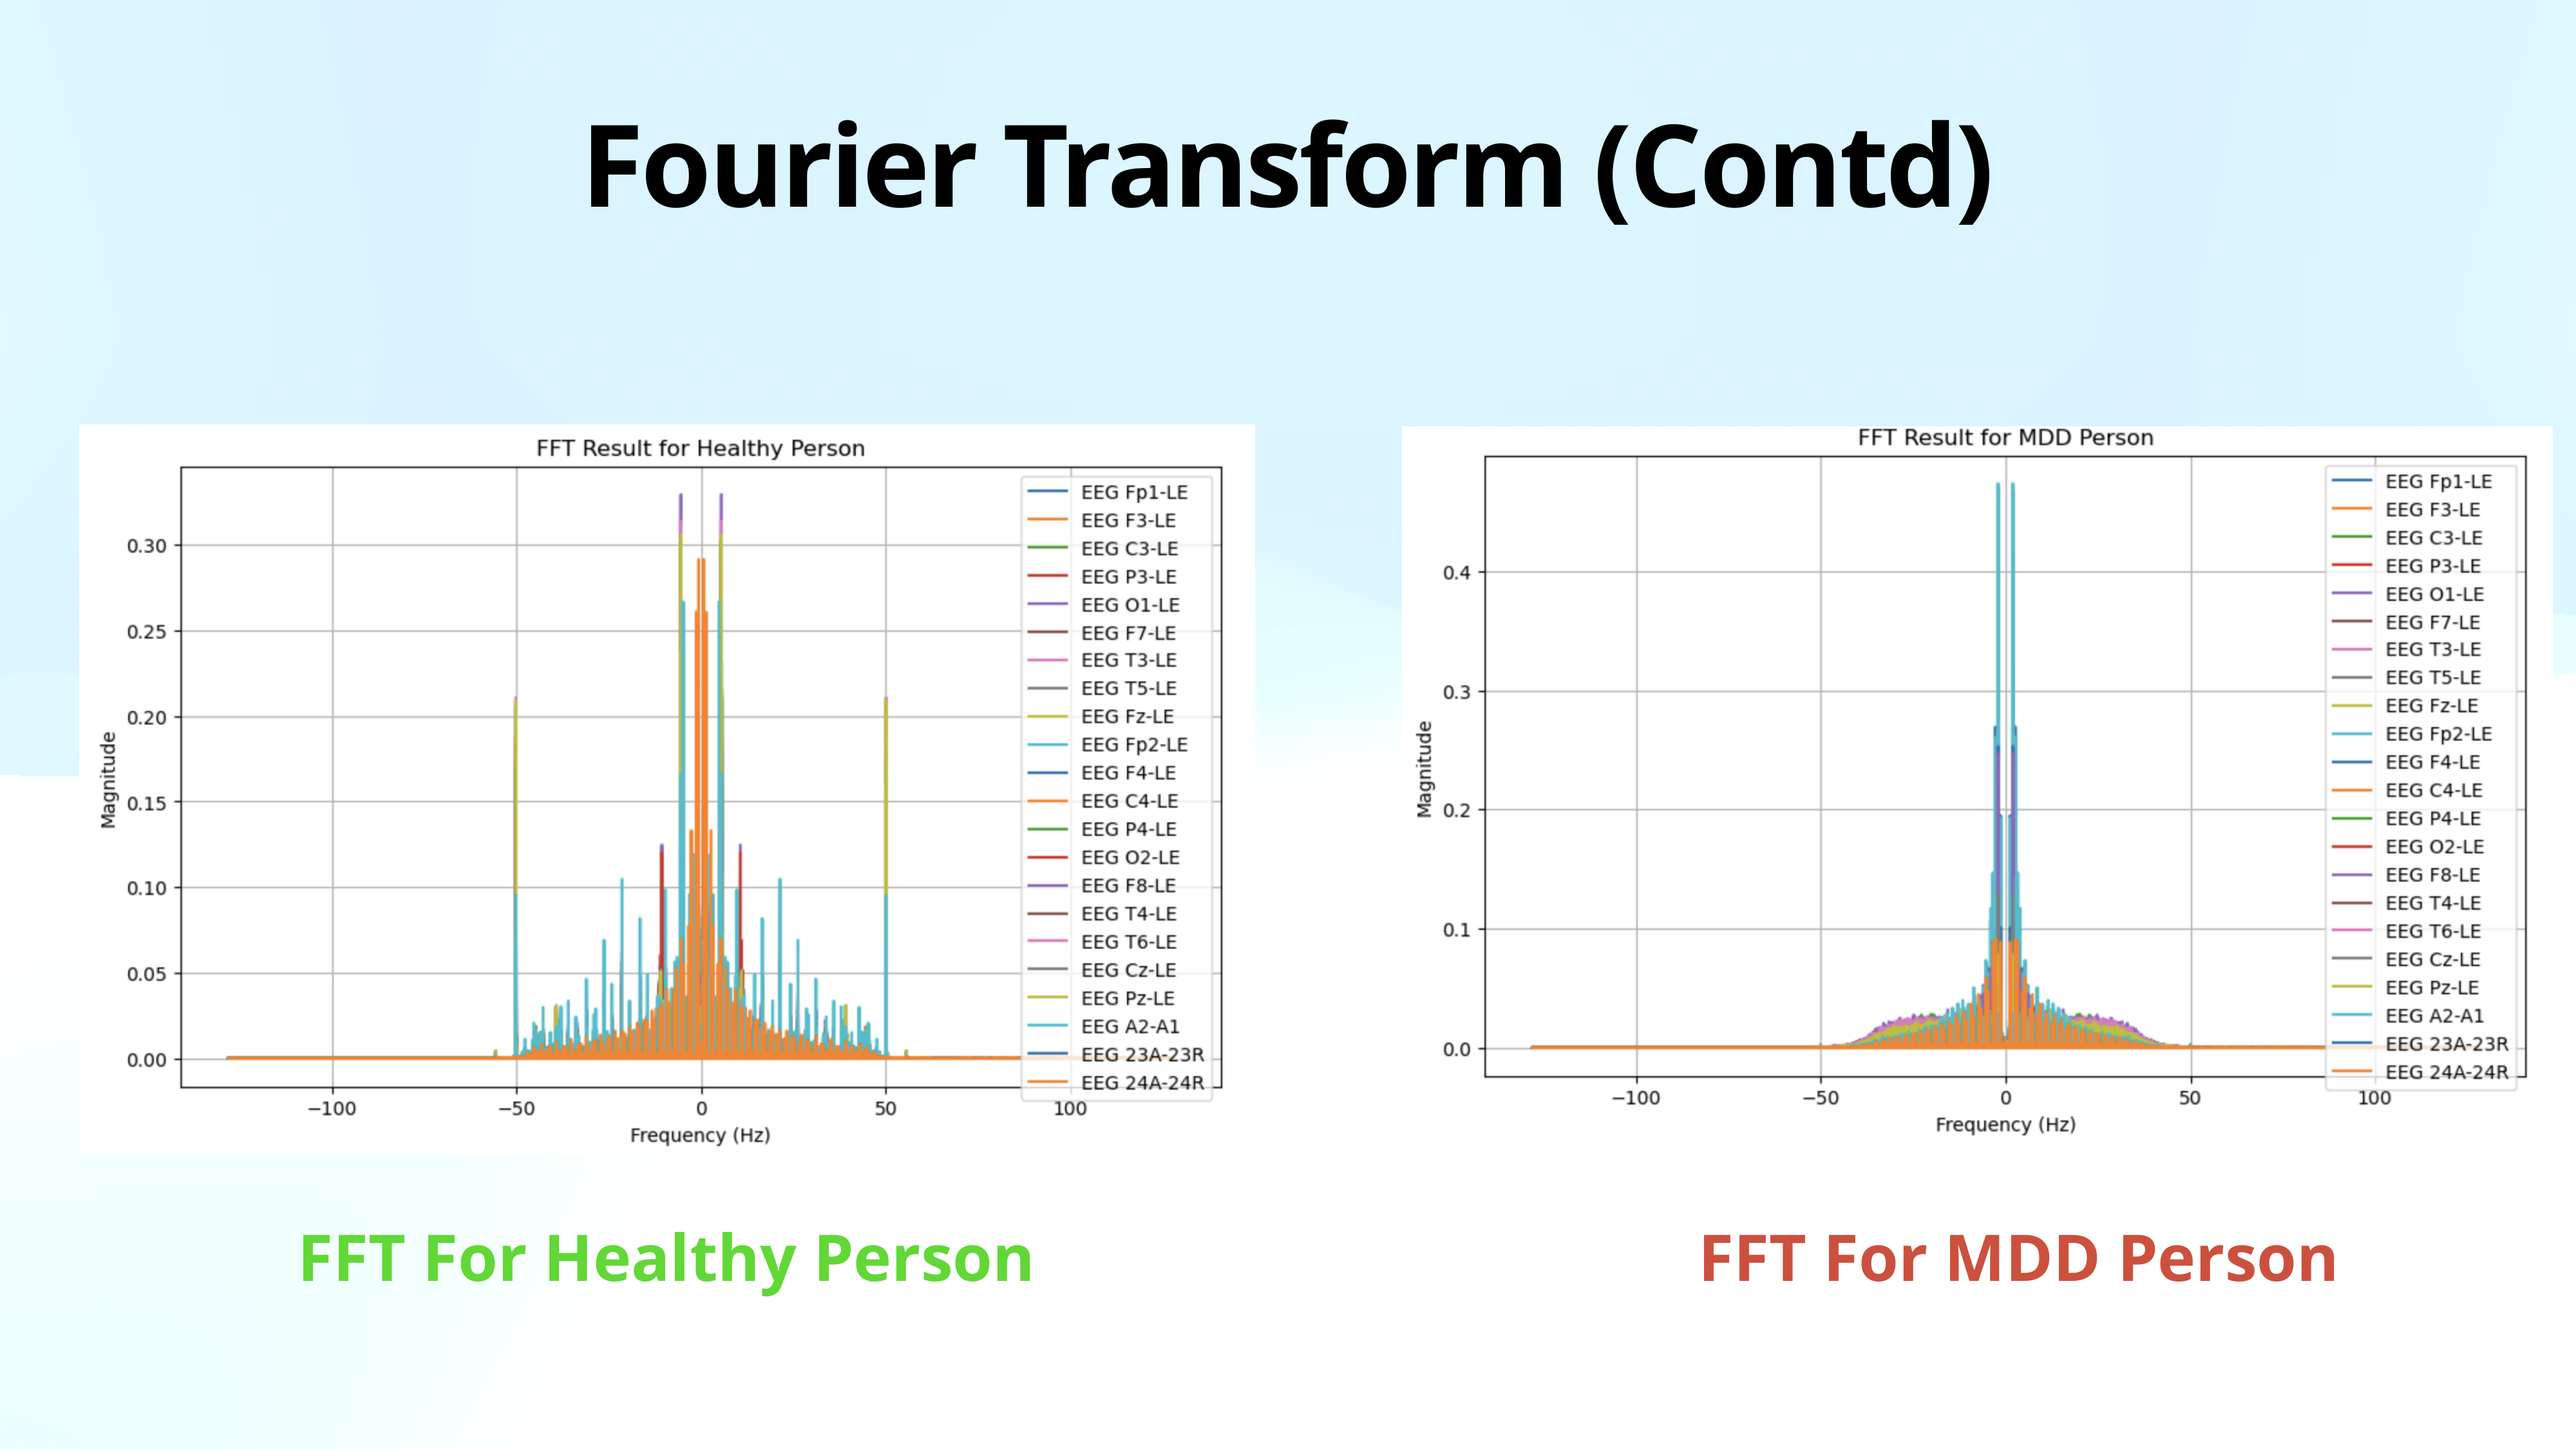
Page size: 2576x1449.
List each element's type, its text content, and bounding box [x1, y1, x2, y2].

text_box FFT For Healthy Person [292, 1220, 1042, 1300]
title Fourier Transform (Contd) [127, 113, 2449, 266]
text_box FFT For MDD Person [1693, 1220, 2345, 1300]
picture [0, 0, 2576, 1449]
